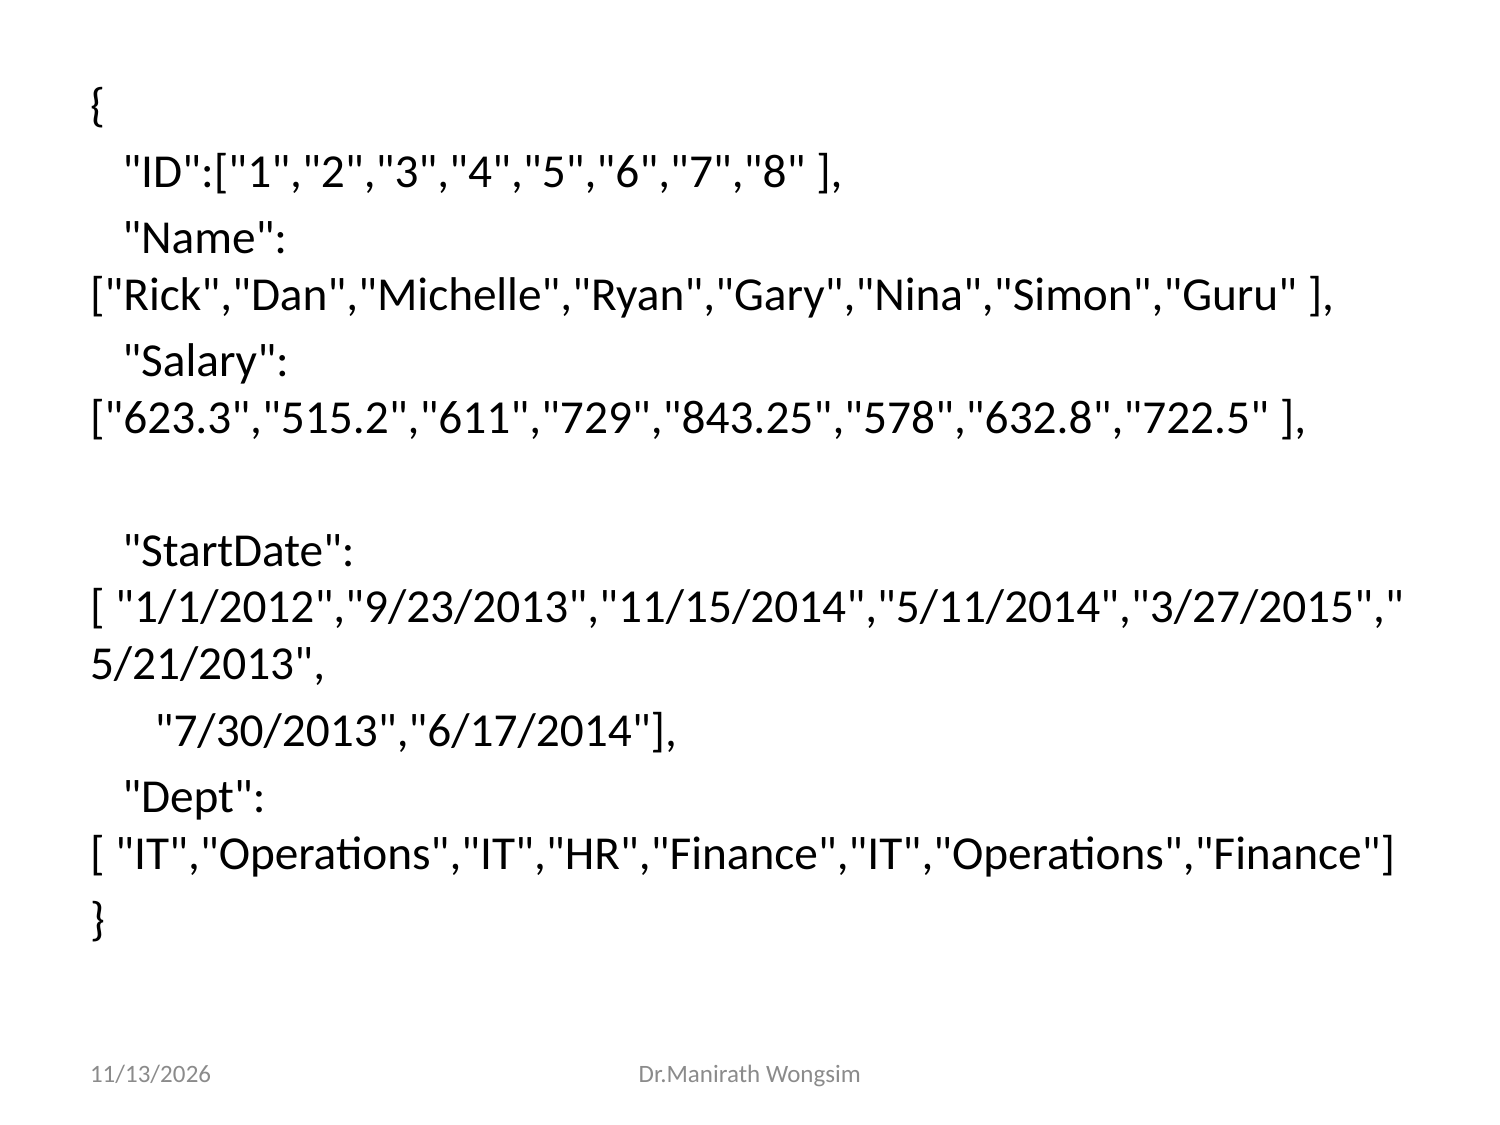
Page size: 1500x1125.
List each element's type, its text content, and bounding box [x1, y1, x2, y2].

footer Dr.Manirath Wongsim [512, 1042, 988, 1103]
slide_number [75, 1042, 425, 1103]
list { "ID":["1","2","3","4","5","6","7","8" ], "Name":["Rick","Dan","Michelle","Ryan","Gary","Nina","Simon","Guru" ], "Salary":["623.3","515.2","611","729","843.25","578","632.8","722.5" ], "StartDate":[ "1/1/2012","9/23/2013","11/15/2014","5/11/2014","3/27/2015","5/21/2013", "7/30/2013","6/17/2014"], "Dept":[ "IT","Operations","IT","HR","Finance","IT","Operations","Finance"] } [75, 66, 1425, 1005]
